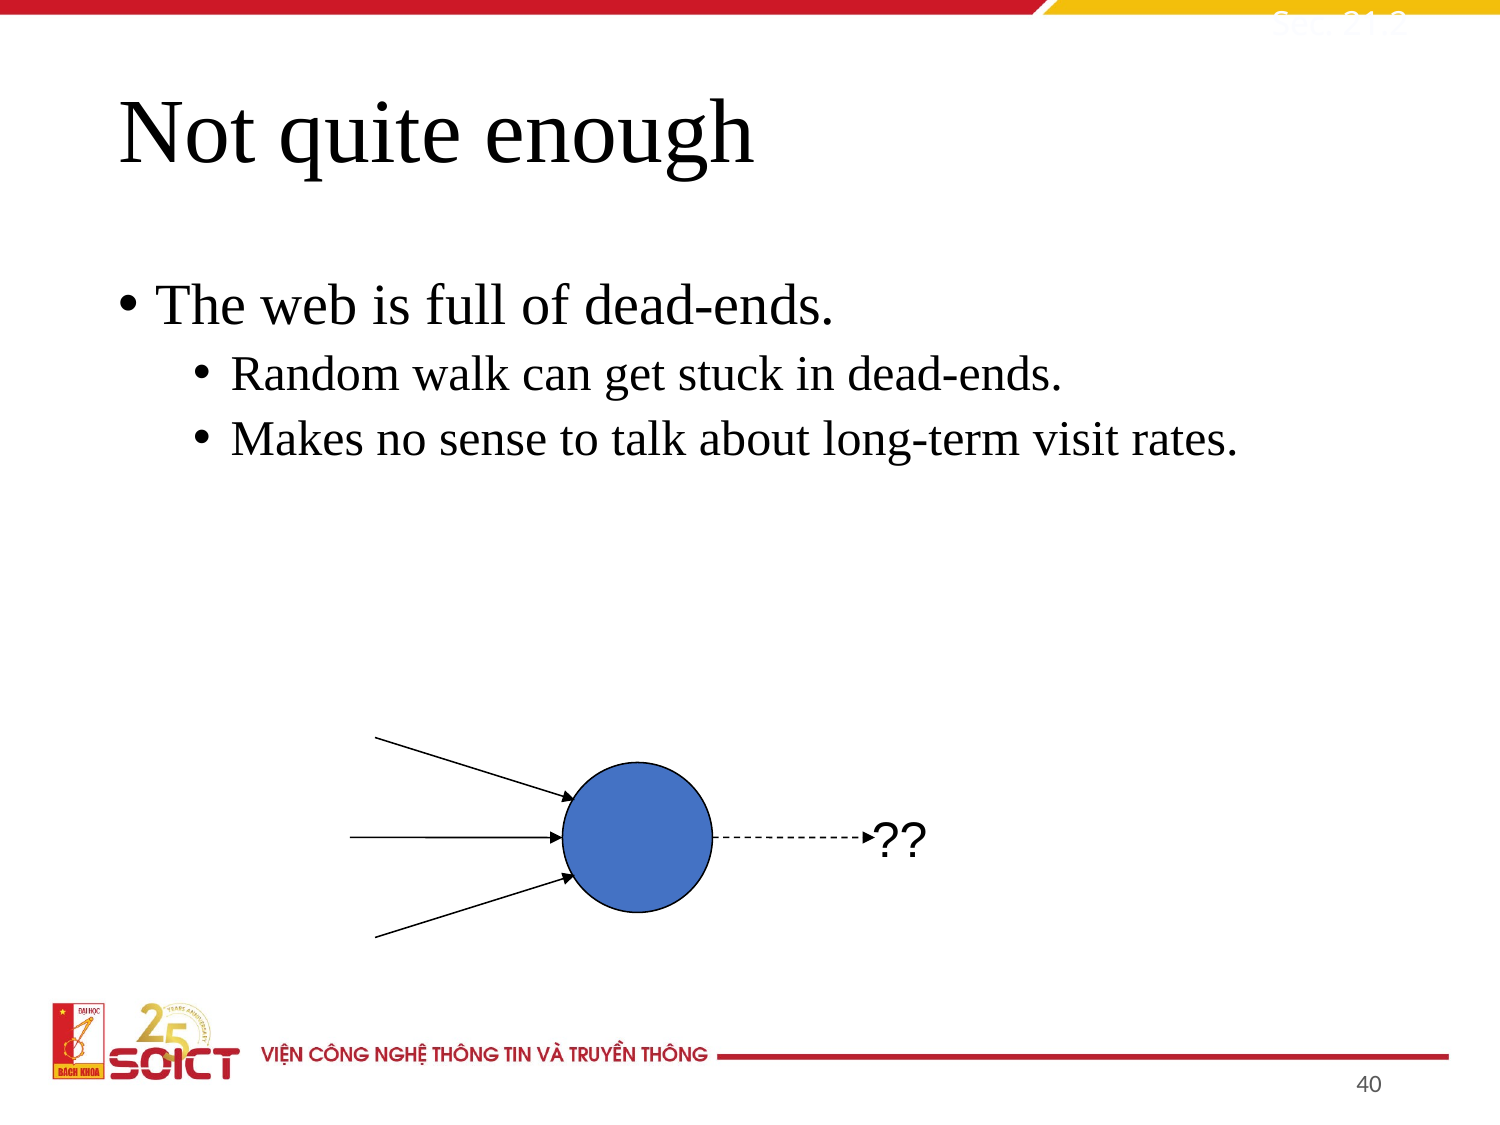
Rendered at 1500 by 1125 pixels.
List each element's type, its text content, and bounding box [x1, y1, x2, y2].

slide_number 40 [1209, 1052, 1397, 1112]
title Not quite enough [103, 24, 1397, 242]
text_box ?? [857, 800, 943, 875]
text_box [349, 831, 563, 844]
list The web is full of dead-ends. Random walk can get stuck in dead-ends. Makes no sense to talk about long-term visit rates. [103, 266, 1397, 999]
picture [0, 0, 1500, 1125]
text_box Sec. 21.2 [1257, 0, 1424, 50]
text_box [562, 762, 713, 913]
text_box [374, 737, 575, 803]
text_box [374, 872, 575, 938]
